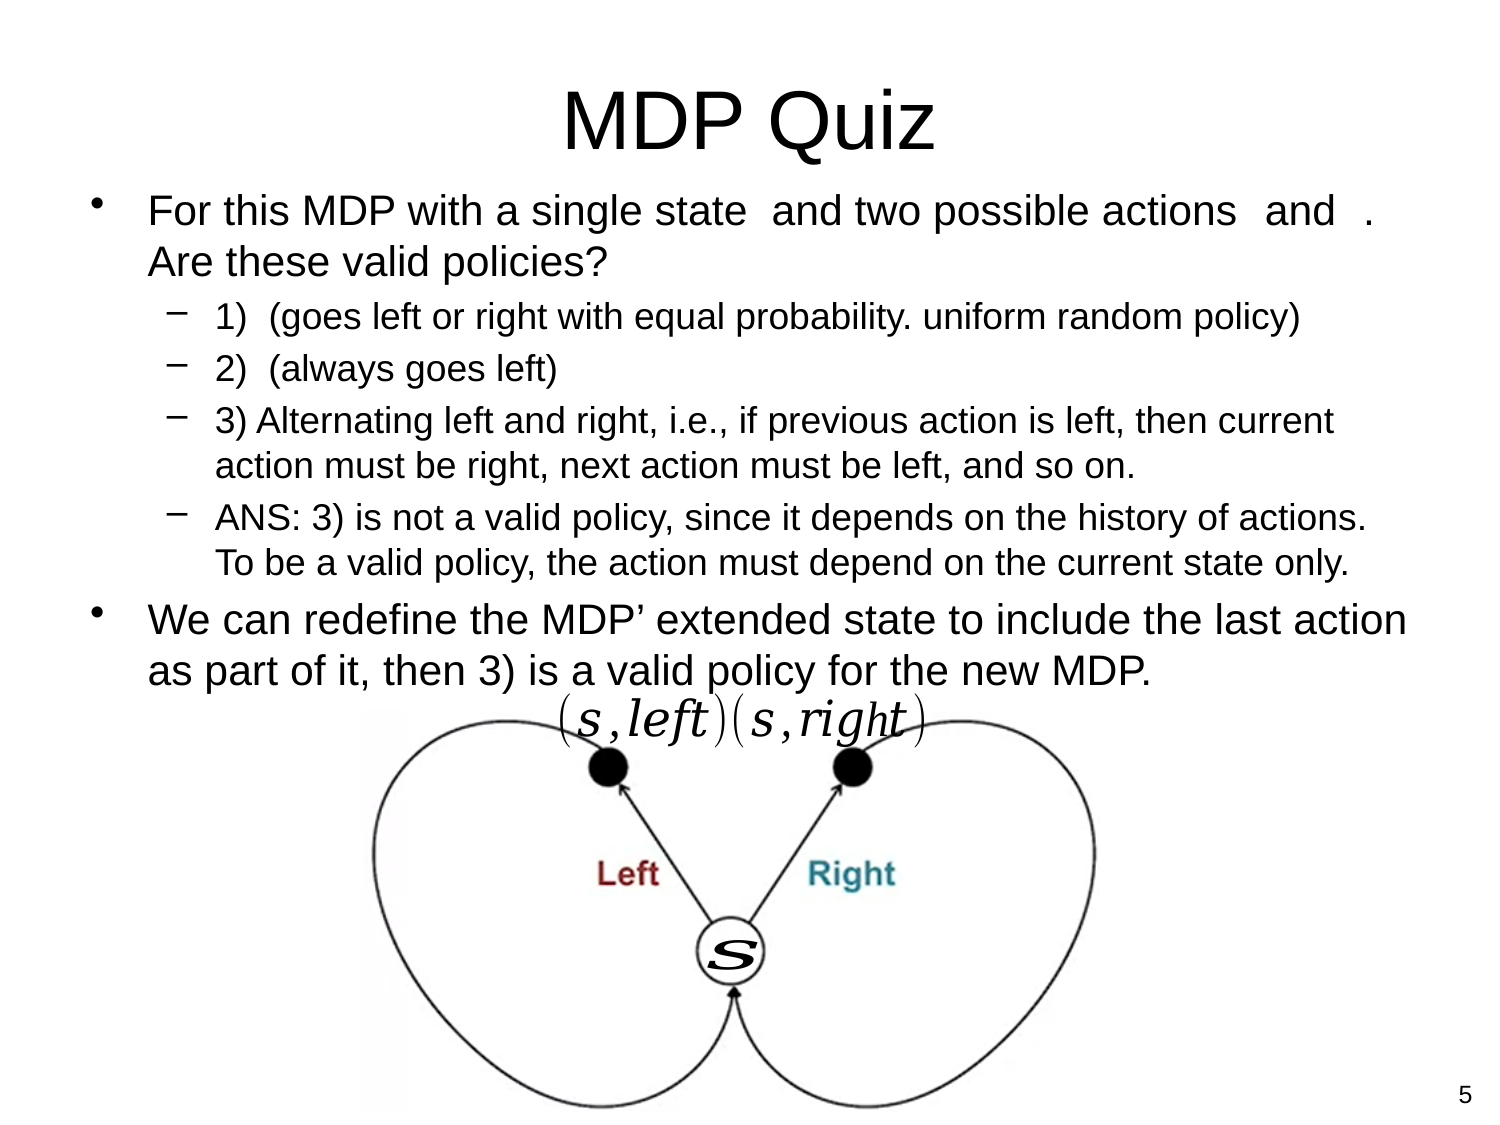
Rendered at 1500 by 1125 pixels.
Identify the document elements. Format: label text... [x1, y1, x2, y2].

picture [362, 708, 1101, 1112]
slide_number 5 [1137, 1070, 1488, 1112]
title MDP Quiz [74, 44, 1426, 188]
